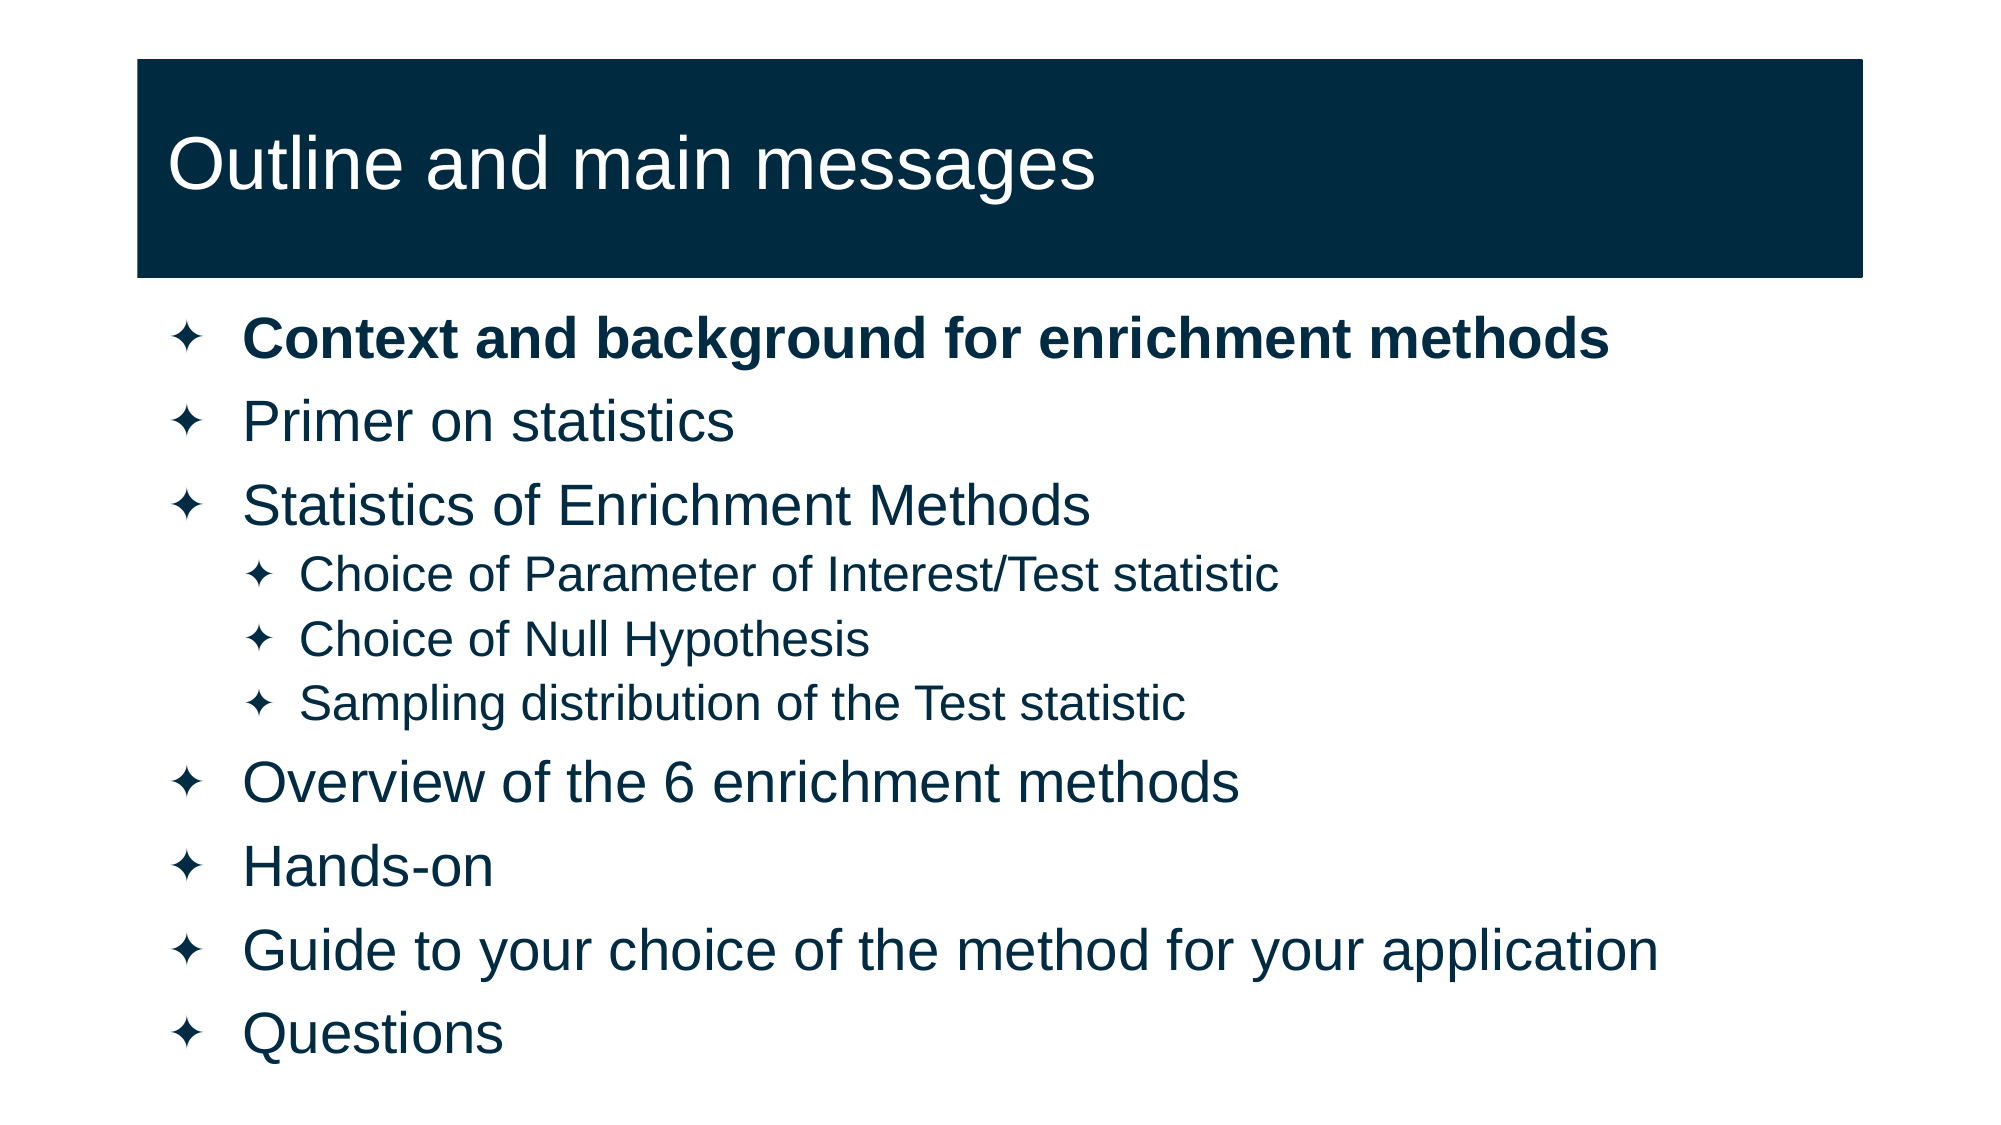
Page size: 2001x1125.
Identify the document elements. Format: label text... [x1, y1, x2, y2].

list Context and background for enrichment methods Primer on statistics Statistics of Enrichment Methods Choice of Parameter of Interest/Test statistic Choice of Null Hypothesis Sampling distribution of the Test statistic Overview of the 6 enrichment methods Hands-on Guide to your choice of the method for your application Questions [137, 307, 1863, 1125]
title Outline and main messages [137, 59, 1863, 278]
